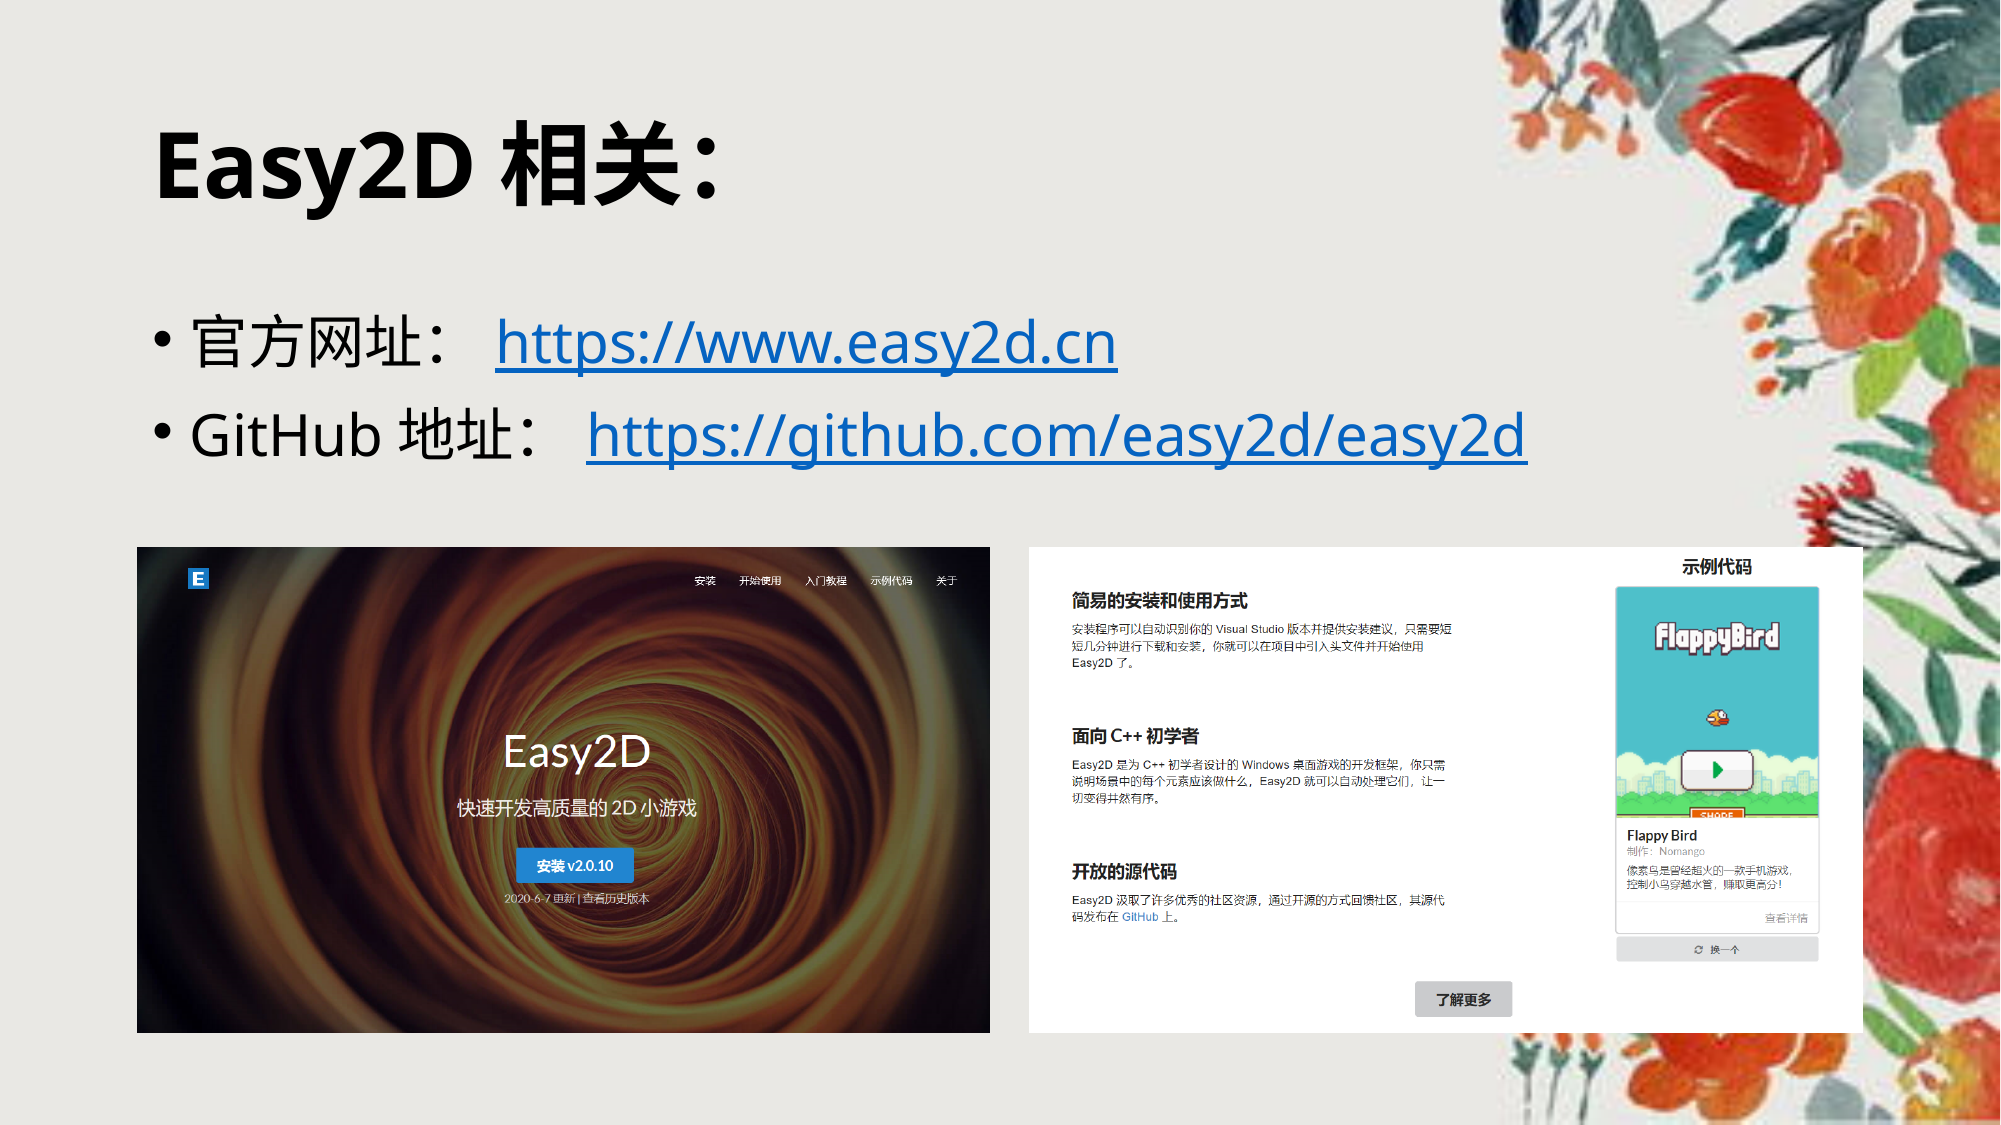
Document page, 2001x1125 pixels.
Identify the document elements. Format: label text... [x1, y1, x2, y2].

picture [0, 0, 2001, 1125]
title Easy2D相关： [137, 59, 1863, 278]
list 官方网址：https://www.easy2d.cn GitHub地址：https://github.com/easy2d/easy2d [137, 299, 1863, 1014]
